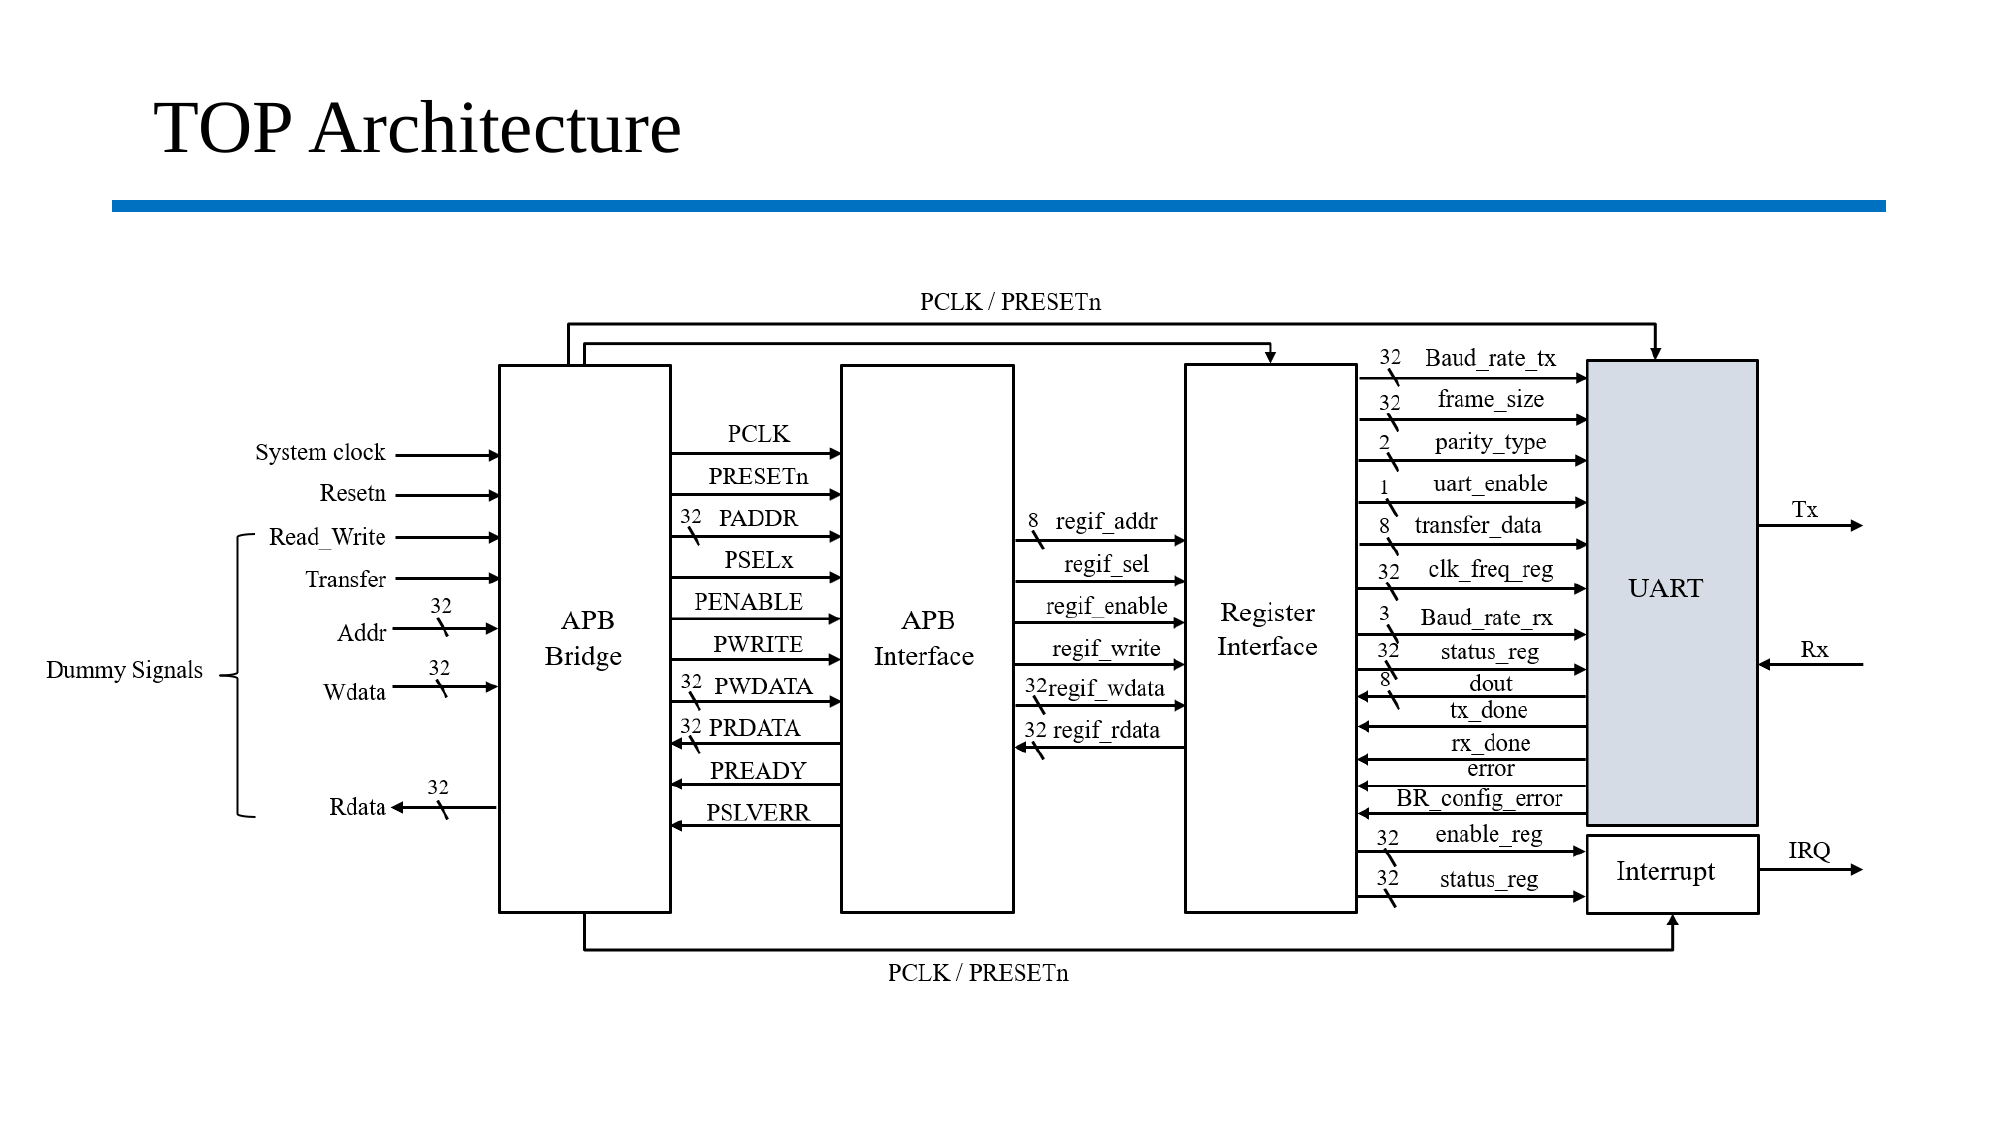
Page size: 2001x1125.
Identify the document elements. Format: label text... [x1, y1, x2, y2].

title TOP Architecture [138, 60, 1864, 197]
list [31, 278, 1875, 1024]
